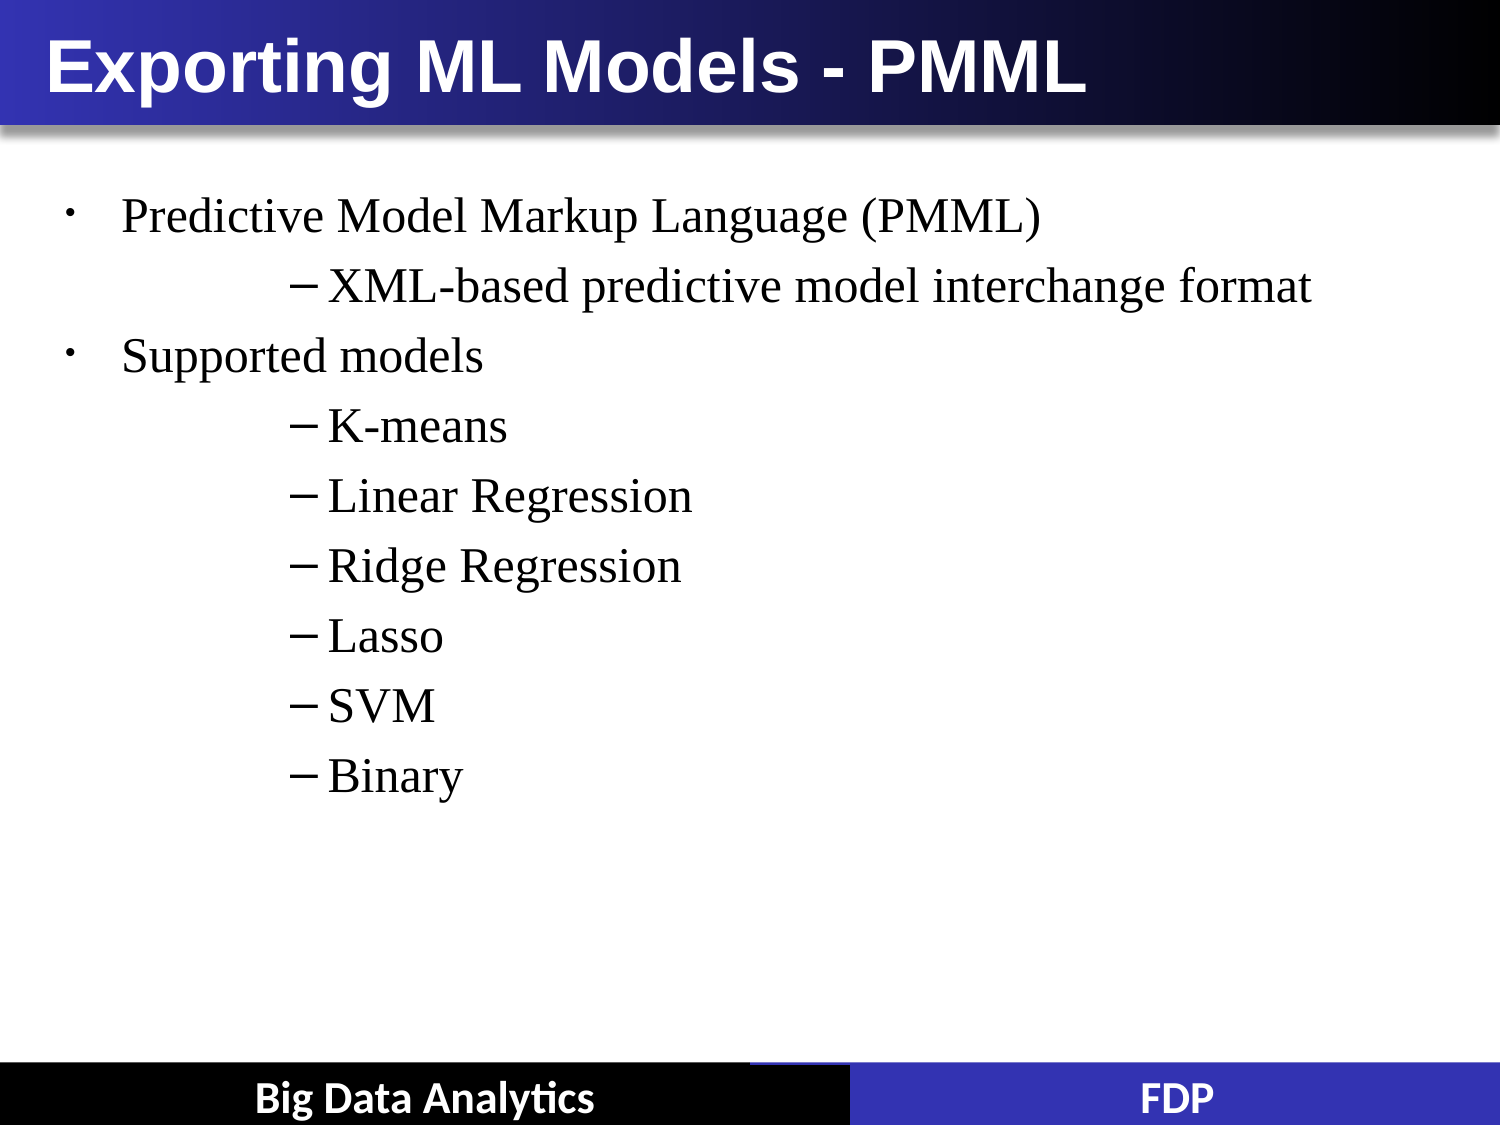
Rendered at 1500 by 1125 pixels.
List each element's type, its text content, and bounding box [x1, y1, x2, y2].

title Exporting ML Models - PMML [0, 0, 1500, 126]
text_box FDP [854, 1065, 1500, 1125]
list Predictive Model Markup Language (PMML) XML-based predictive model interchange format Supported models K-means Linear Regression Ridge Regression Lasso SVM Binary [49, 174, 1463, 1046]
text_box Big Data Analytics [0, 1065, 850, 1125]
